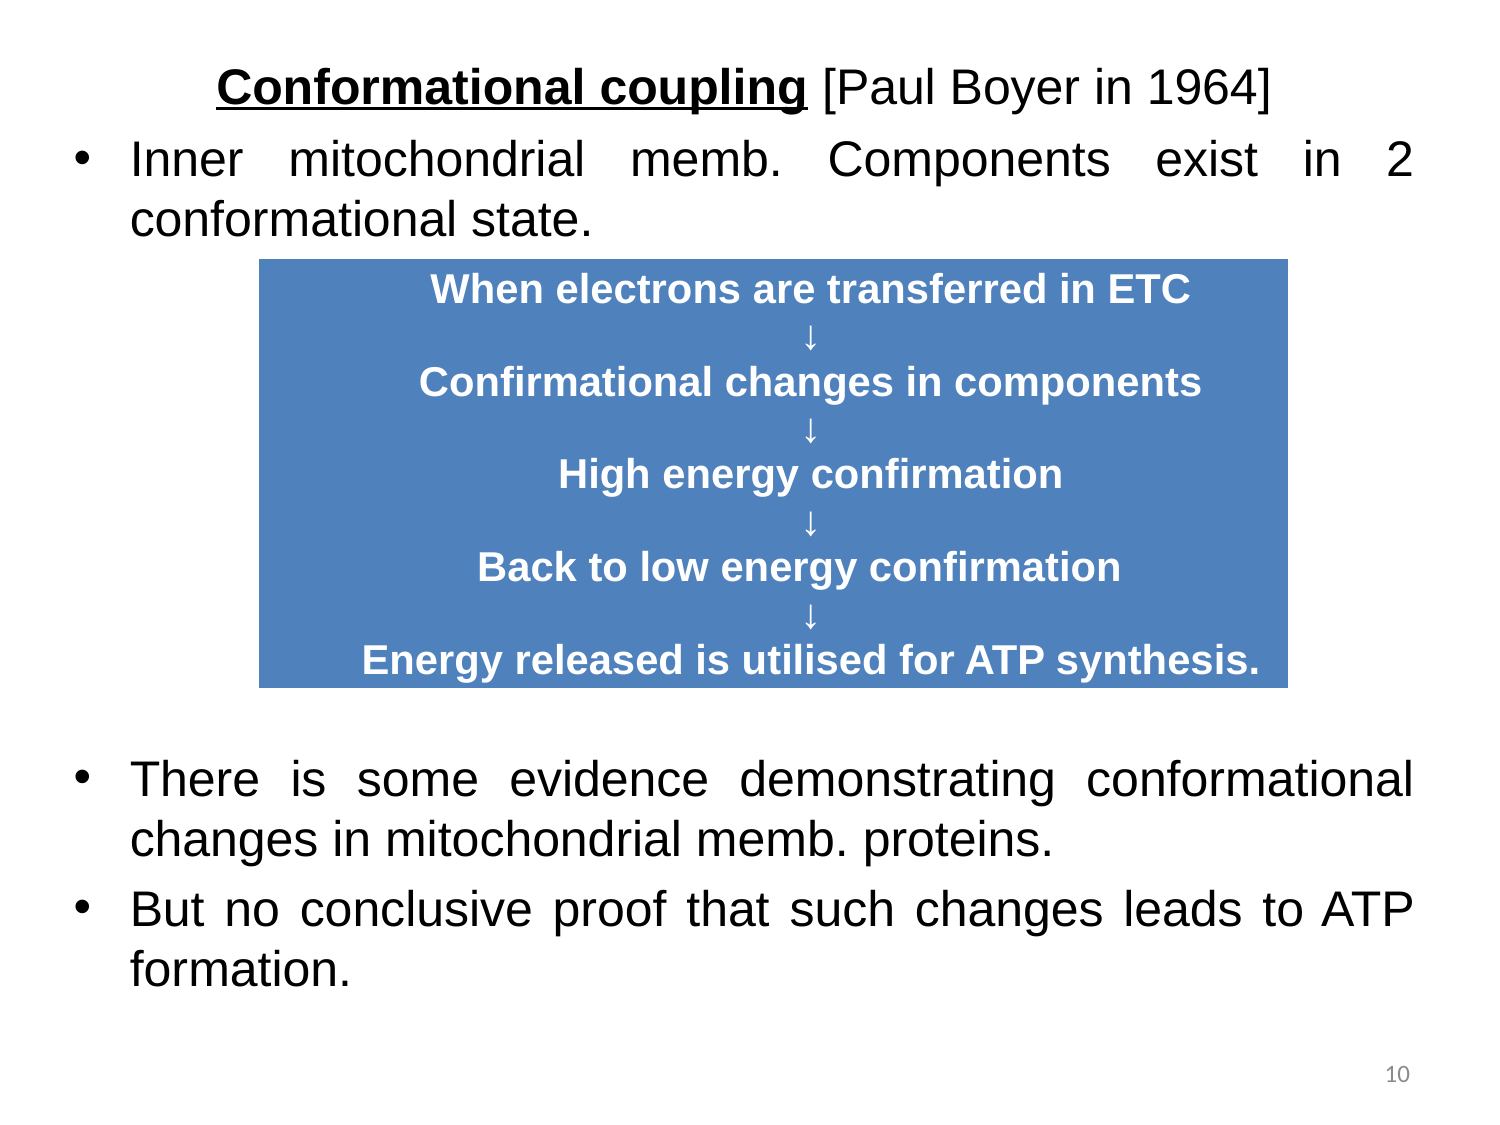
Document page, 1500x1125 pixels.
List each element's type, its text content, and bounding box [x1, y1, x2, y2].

list Conformational coupling [Paul Boyer in 1964] Inner mitochondrial memb. Components exist in 2 conformational state. There is some evidence demonstrating conformational changes in mitochondrial memb. proteins. But no conclusive proof that such changes leads to ATP formation. [58, 46, 1430, 1043]
table_header When electrons are transferred in ETC ↓ Confirmational changes in components ↓ High energy confirmation ↓ Back to low energy confirmation ↓ Energy released is utilised for ATP synthesis. [259, 259, 1288, 688]
slide_number 10 [1074, 1042, 1425, 1103]
